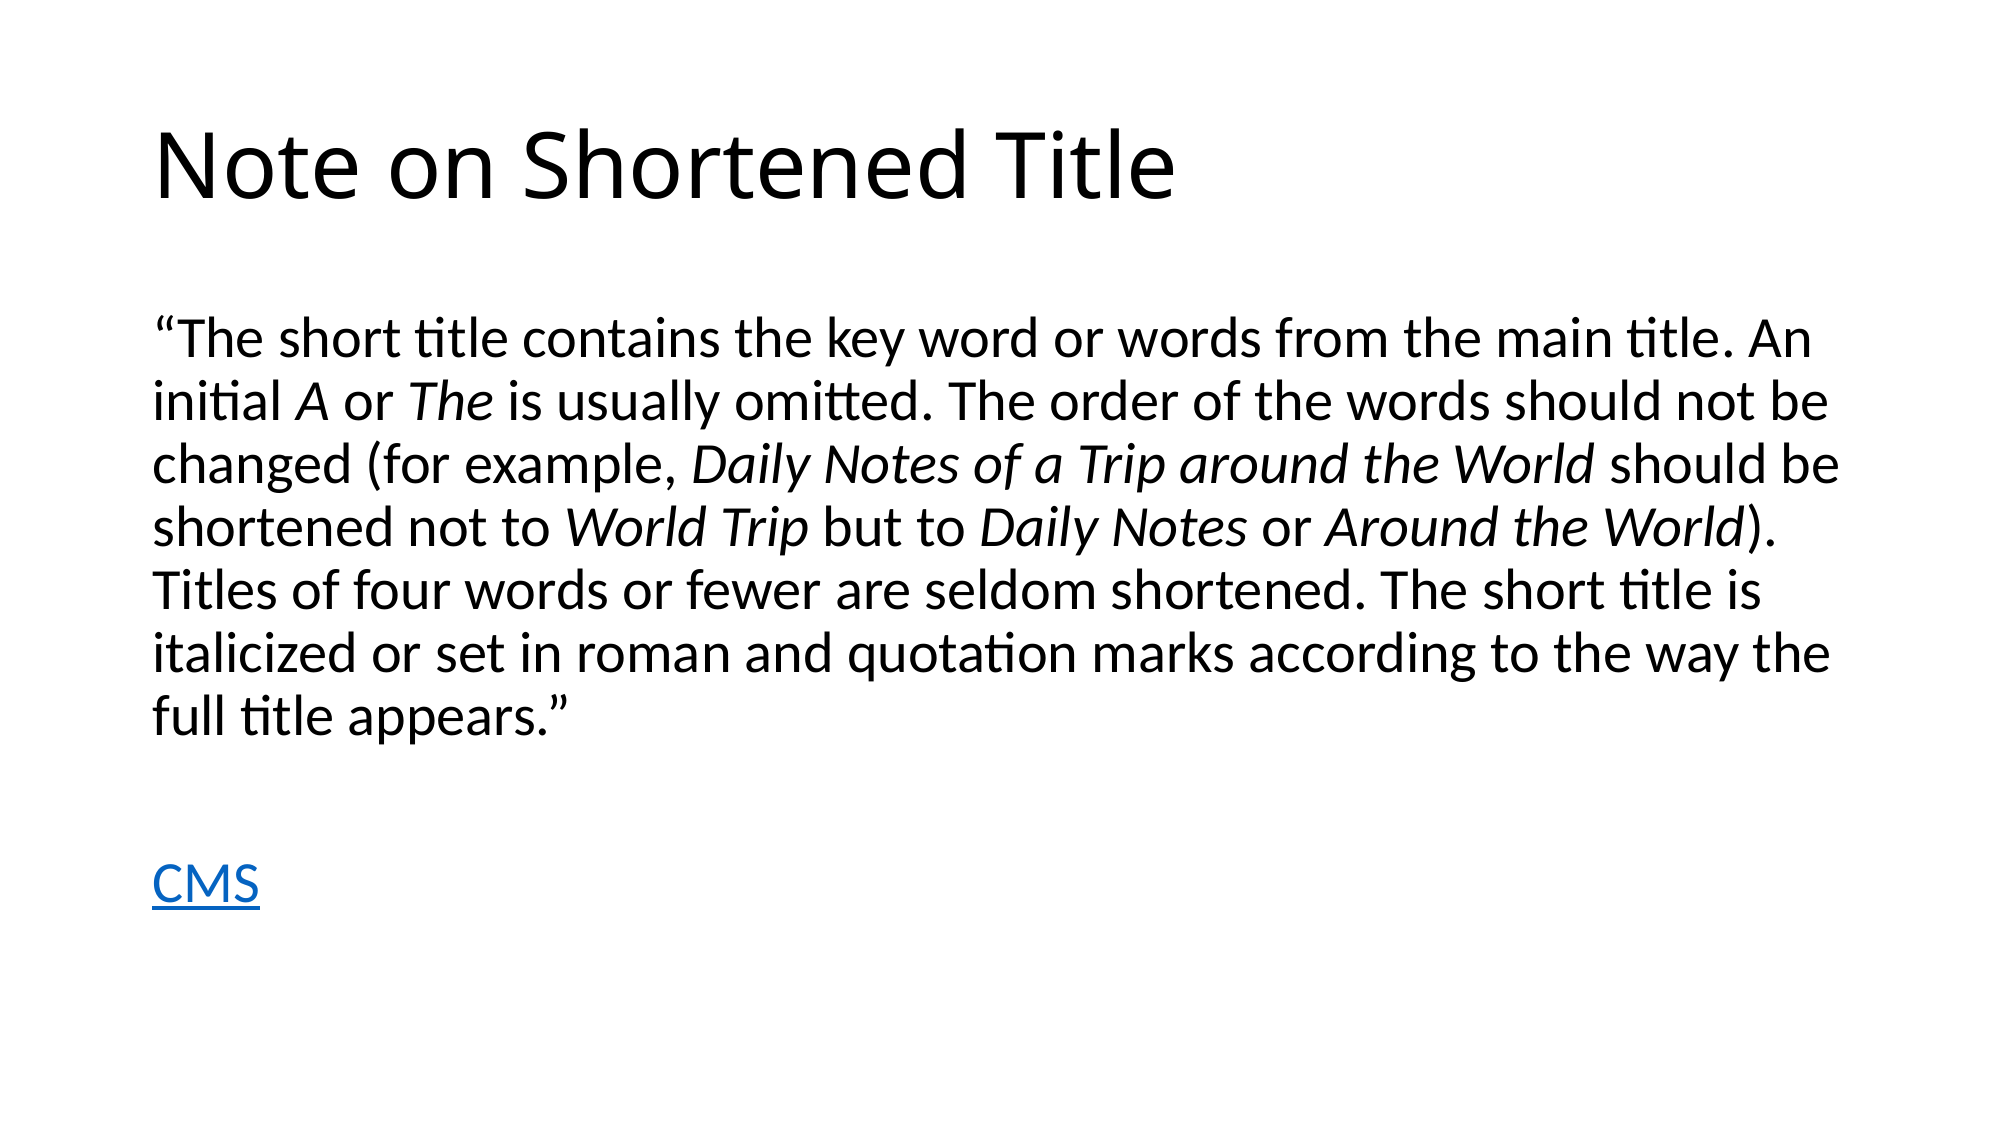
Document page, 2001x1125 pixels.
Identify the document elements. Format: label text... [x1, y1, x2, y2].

title Note on Shortened Title [137, 59, 1863, 278]
list “The short title contains the key word or words from the main title. An initial A or The is usually omitted. The order of the words should not be changed (for example, Daily Notes of a Trip around the World should be shortened not to World Trip but to Daily Notes or Around the World). Titles of four words or fewer are seldom shortened. The short title is italicized or set in roman and quotation marks according to the way the full title appears.” CMS [137, 299, 1863, 1014]
